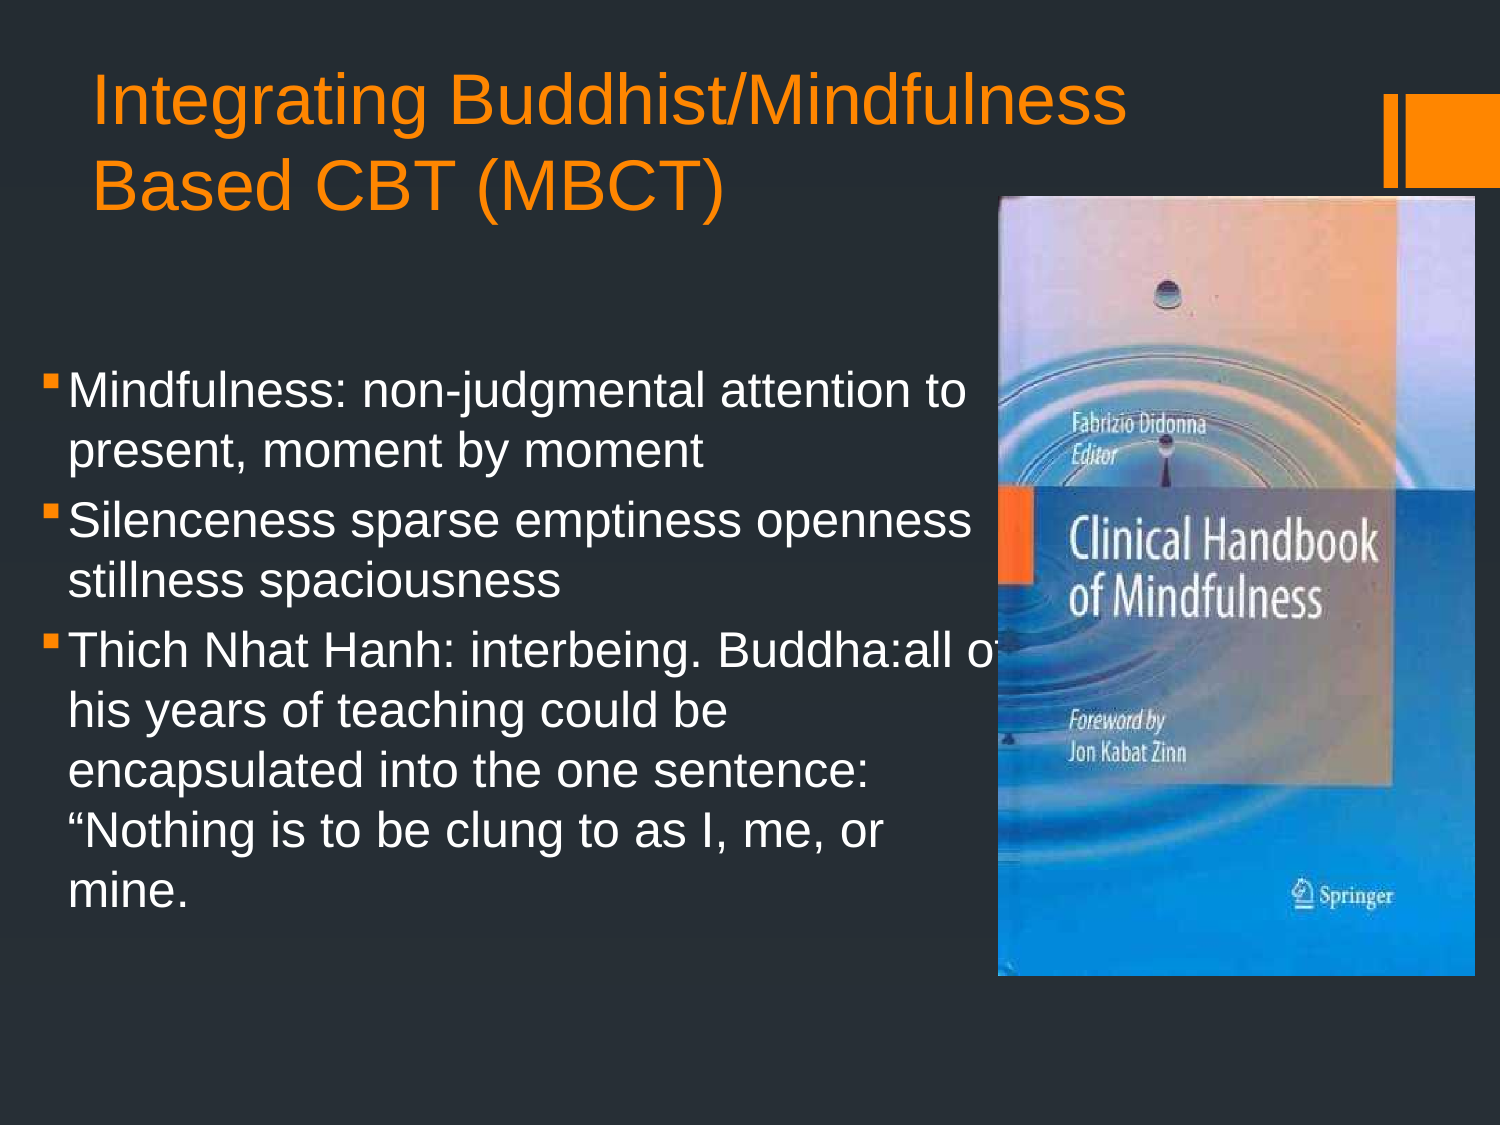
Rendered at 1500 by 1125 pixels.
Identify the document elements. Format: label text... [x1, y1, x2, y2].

title Integrating Buddhist/Mindfulness Based CBT (MBCT) [76, 42, 1277, 232]
picture [997, 195, 1476, 977]
list Mindfulness: non-judgmental attention to present, moment by moment Silenceness sparse emptiness openness stillness spaciousness Thich Nhat Hanh: interbeing. Buddha:all of his years of teaching could be encapsulated into the one sentence: “Nothing is to be clung to as I, me, or mine. [17, 349, 992, 931]
